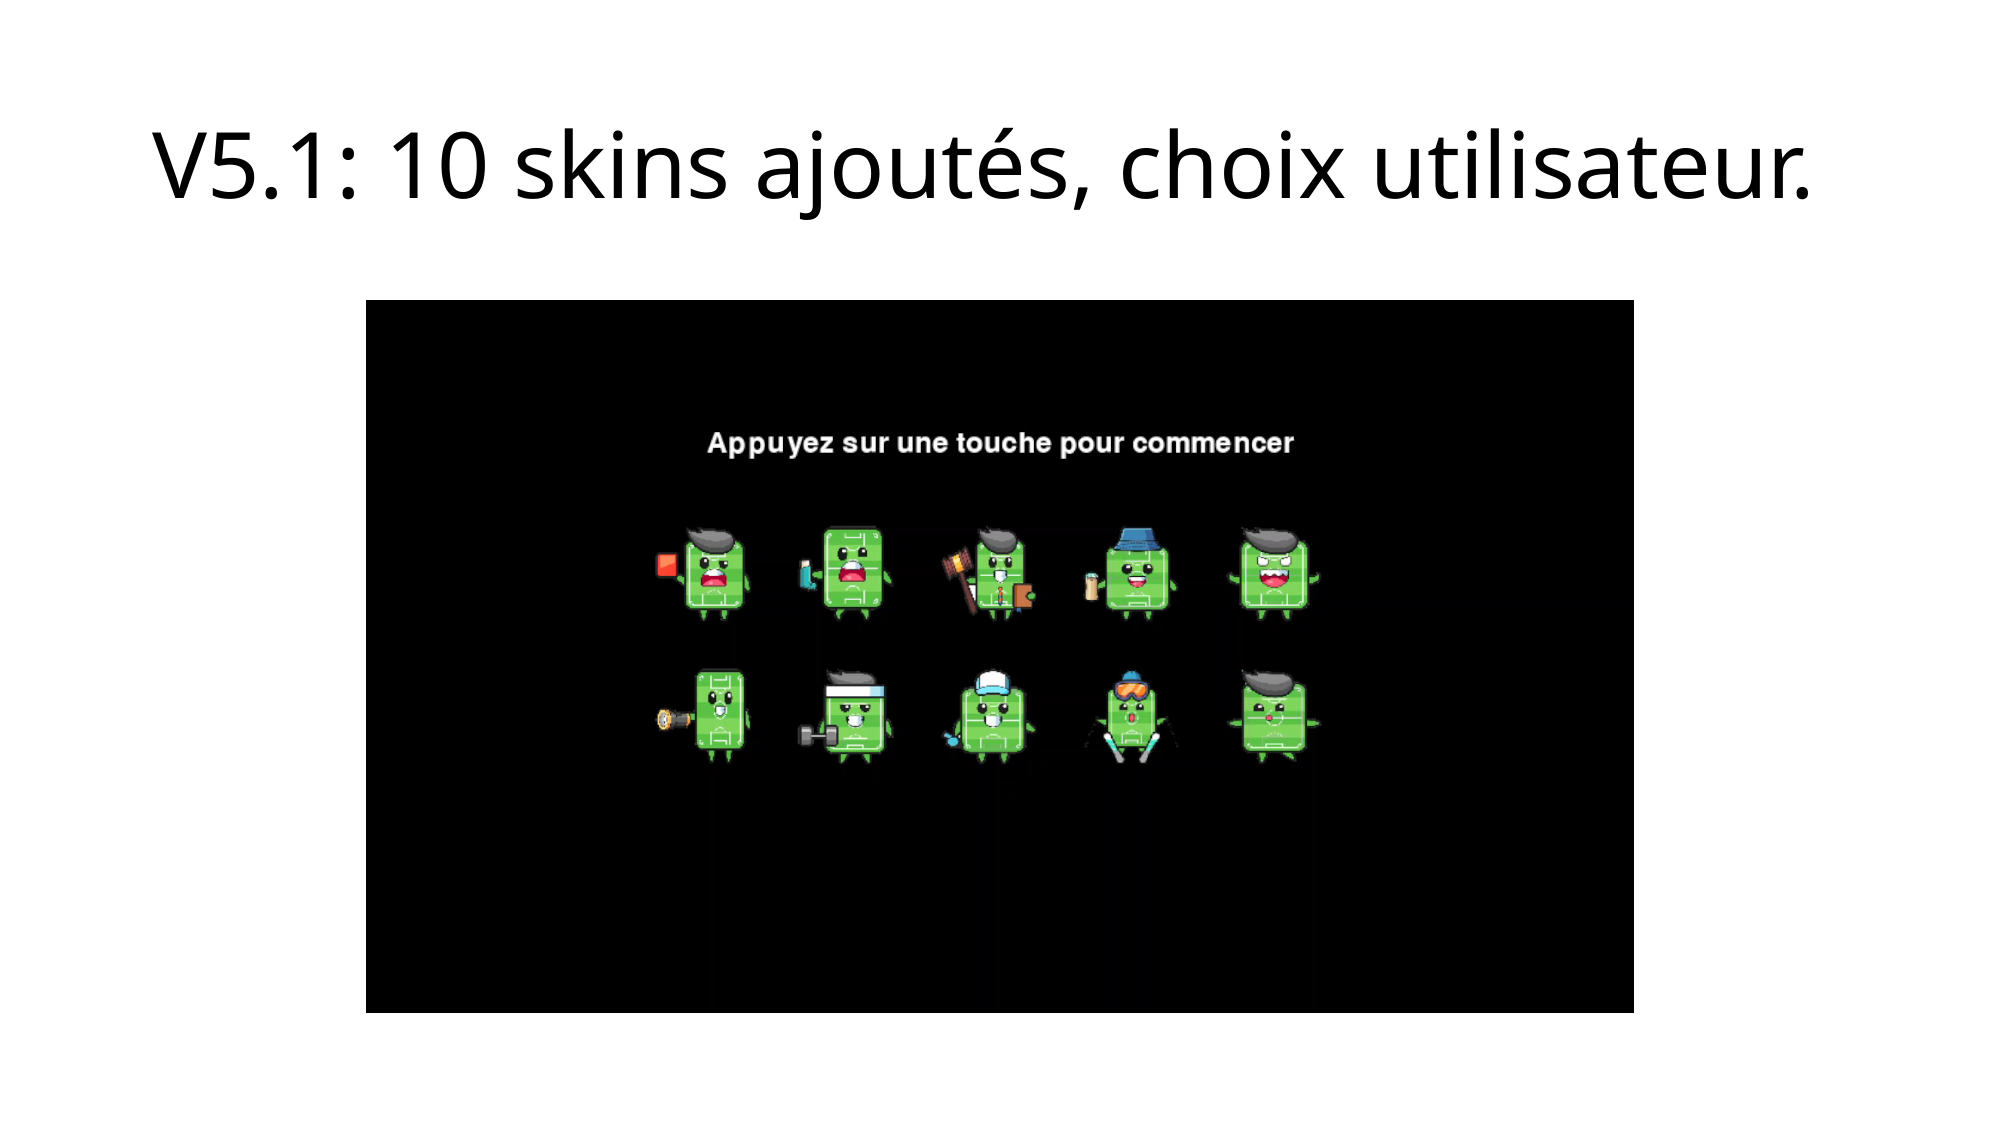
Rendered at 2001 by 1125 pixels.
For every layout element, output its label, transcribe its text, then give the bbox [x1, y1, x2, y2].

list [365, 299, 1635, 1014]
title V5.1: 10 skins ajoutés, choix utilisateur. [137, 59, 1863, 278]
